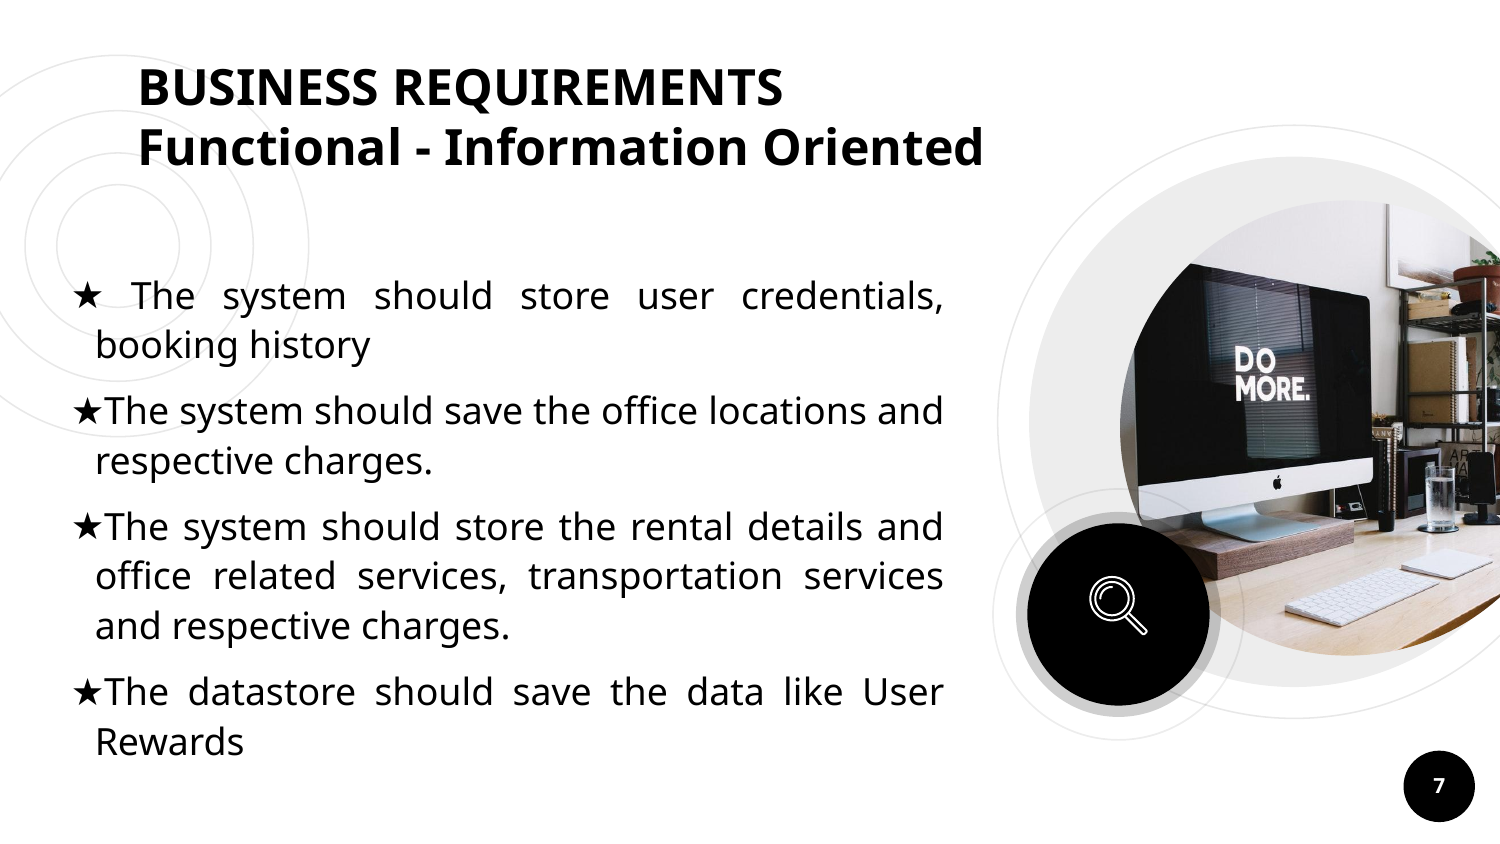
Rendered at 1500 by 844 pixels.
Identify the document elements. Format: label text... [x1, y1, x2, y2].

slide_number ‹#› [1403, 750, 1475, 823]
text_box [991, 487, 1245, 741]
picture [1119, 200, 1500, 656]
list The system should store user credentials, booking history The system should save the office locations and respective charges. The system should store the rental details and office related services, transportation services and respective charges. The datastore should save the data like User Rewards [50, 190, 961, 731]
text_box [1090, 576, 1147, 635]
title BUSINESS REQUIREMENTS Functional - Information Oriented [122, 37, 1213, 191]
